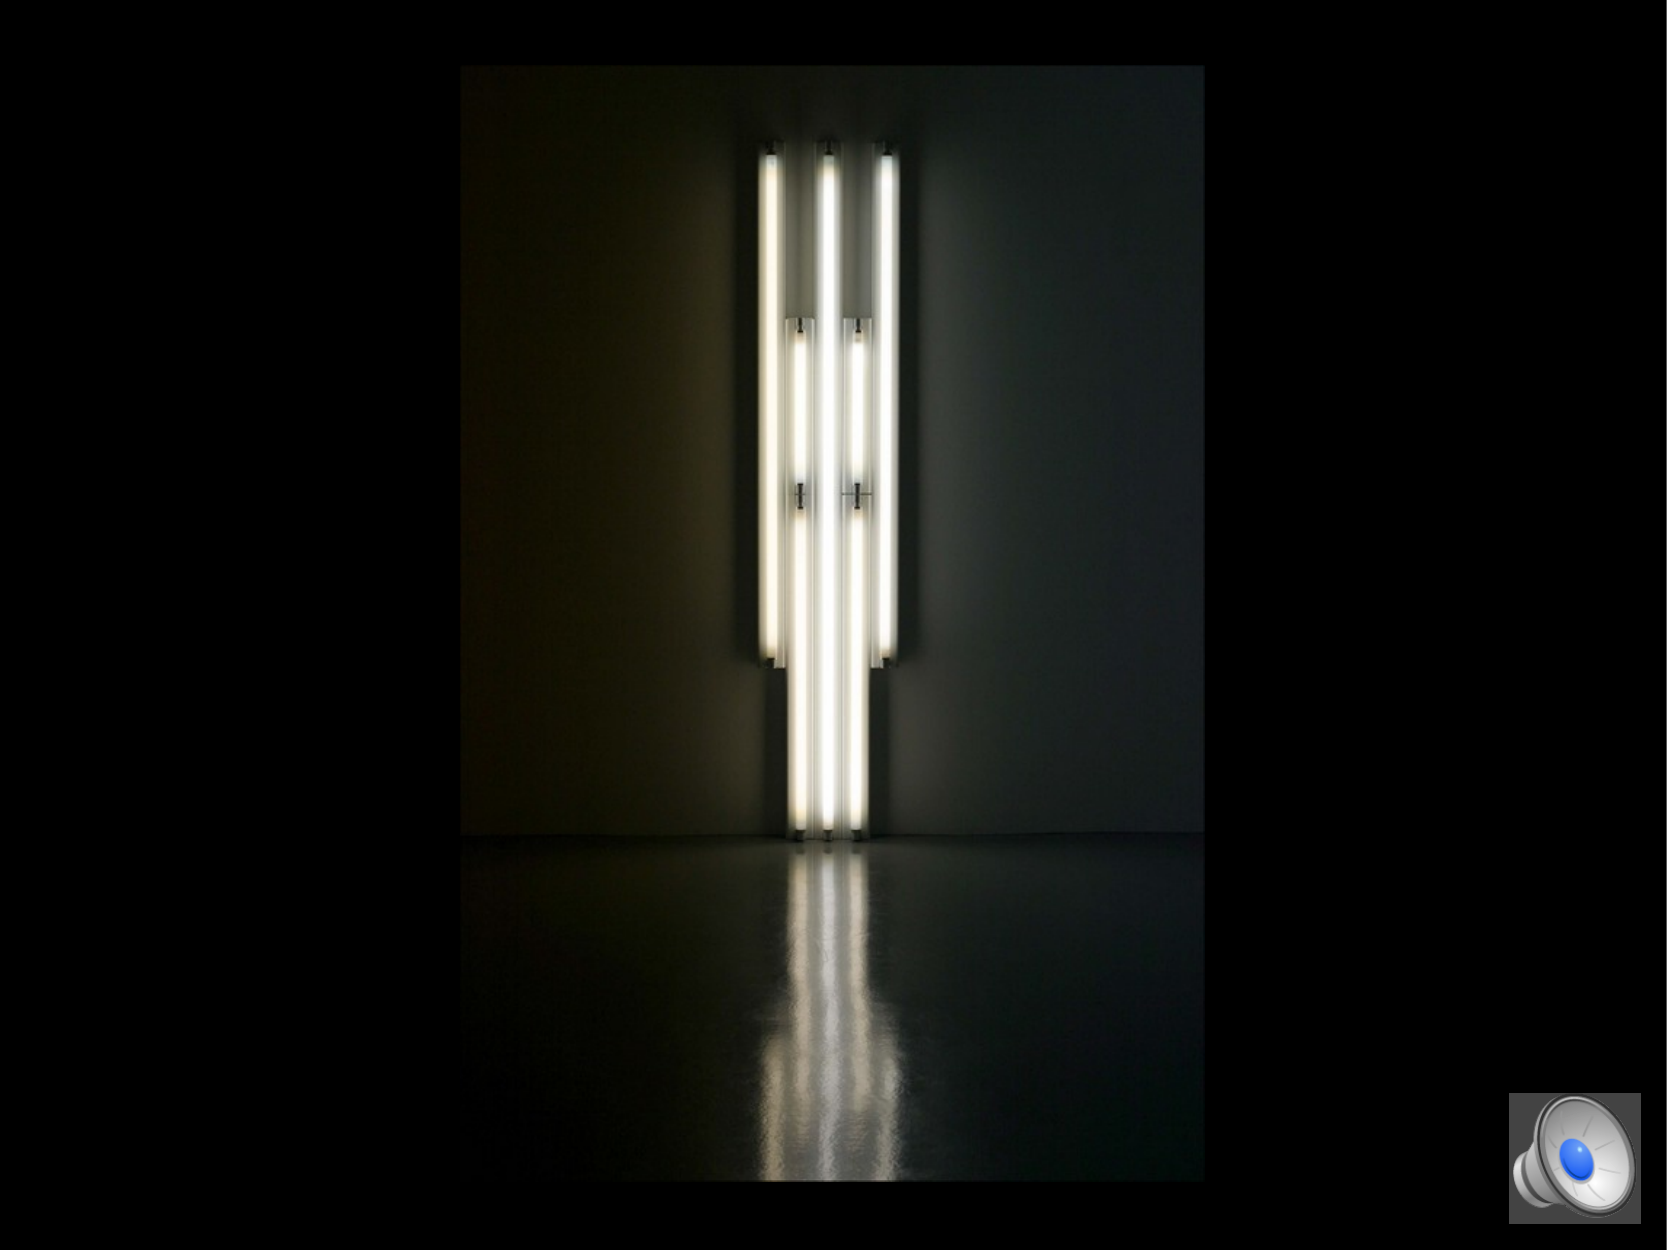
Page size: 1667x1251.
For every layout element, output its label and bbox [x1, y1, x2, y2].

picture [1508, 1091, 1642, 1226]
picture [460, 65, 1205, 1182]
